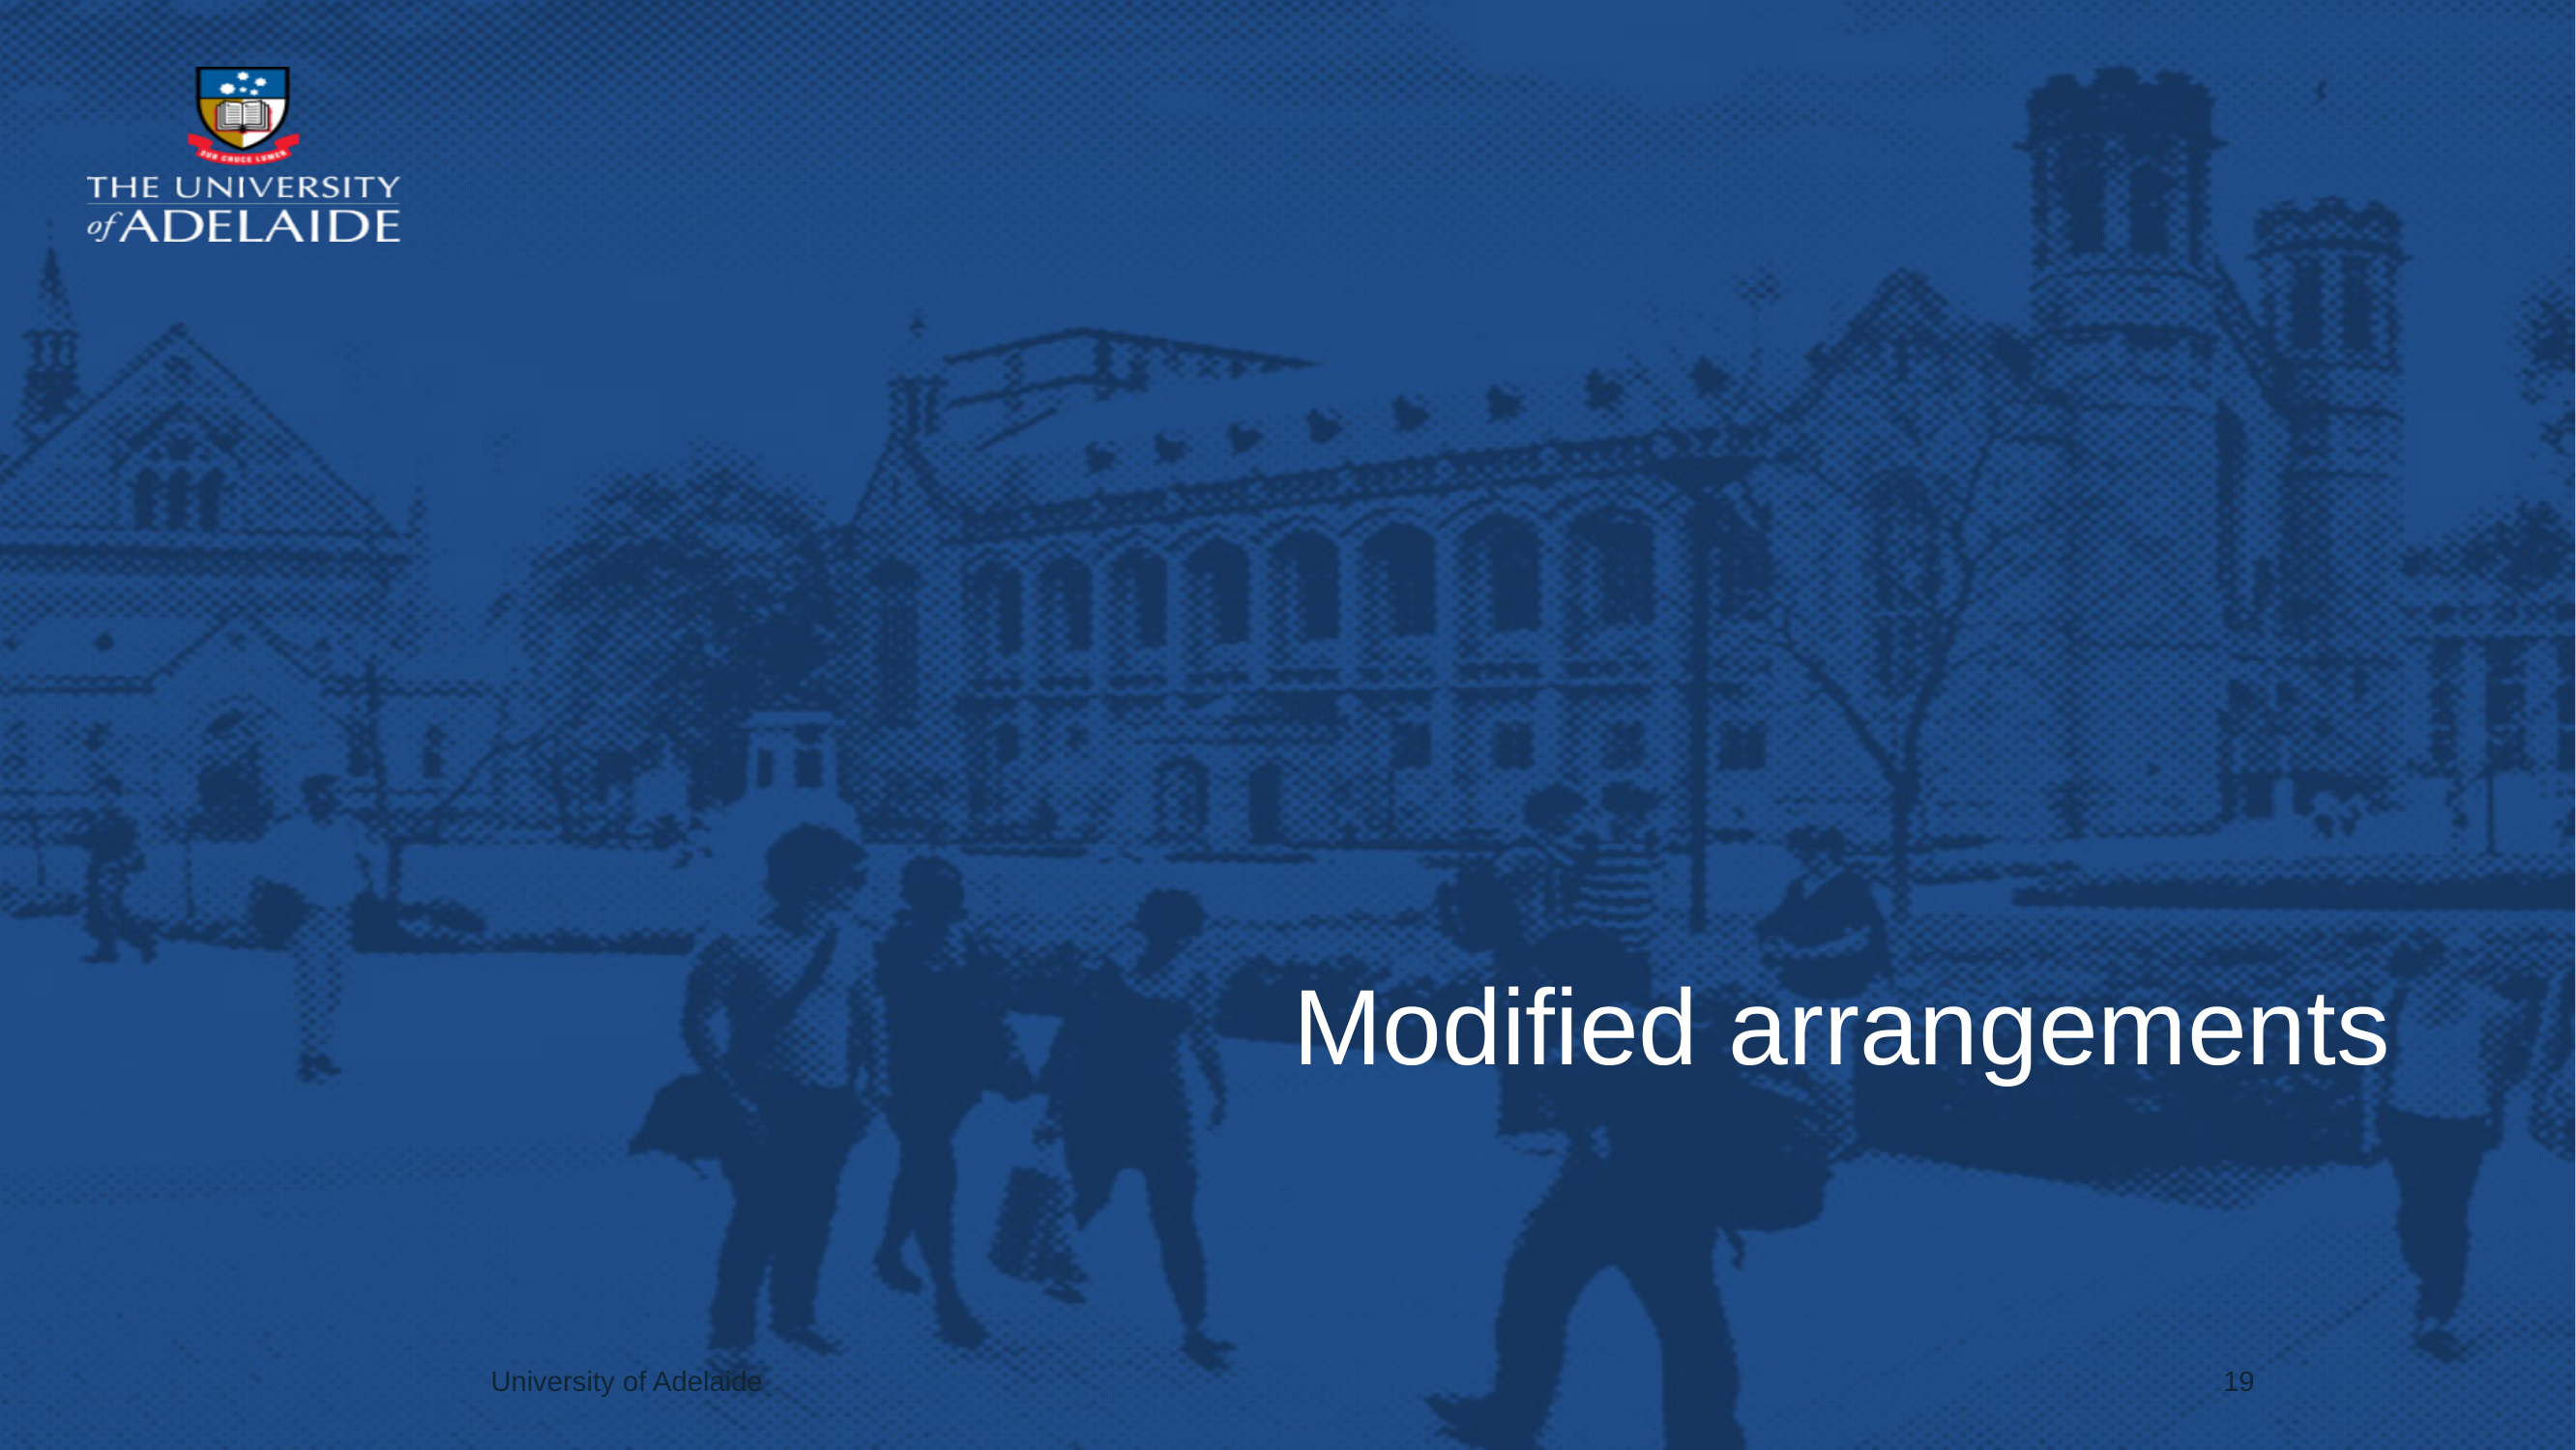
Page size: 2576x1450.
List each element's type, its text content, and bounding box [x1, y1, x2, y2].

title Modified arrangements [203, 931, 2393, 1220]
slide_number 19 [1802, 1363, 2255, 1441]
picture [0, 0, 2576, 1450]
footer University of Adelaide [320, 1363, 933, 1441]
